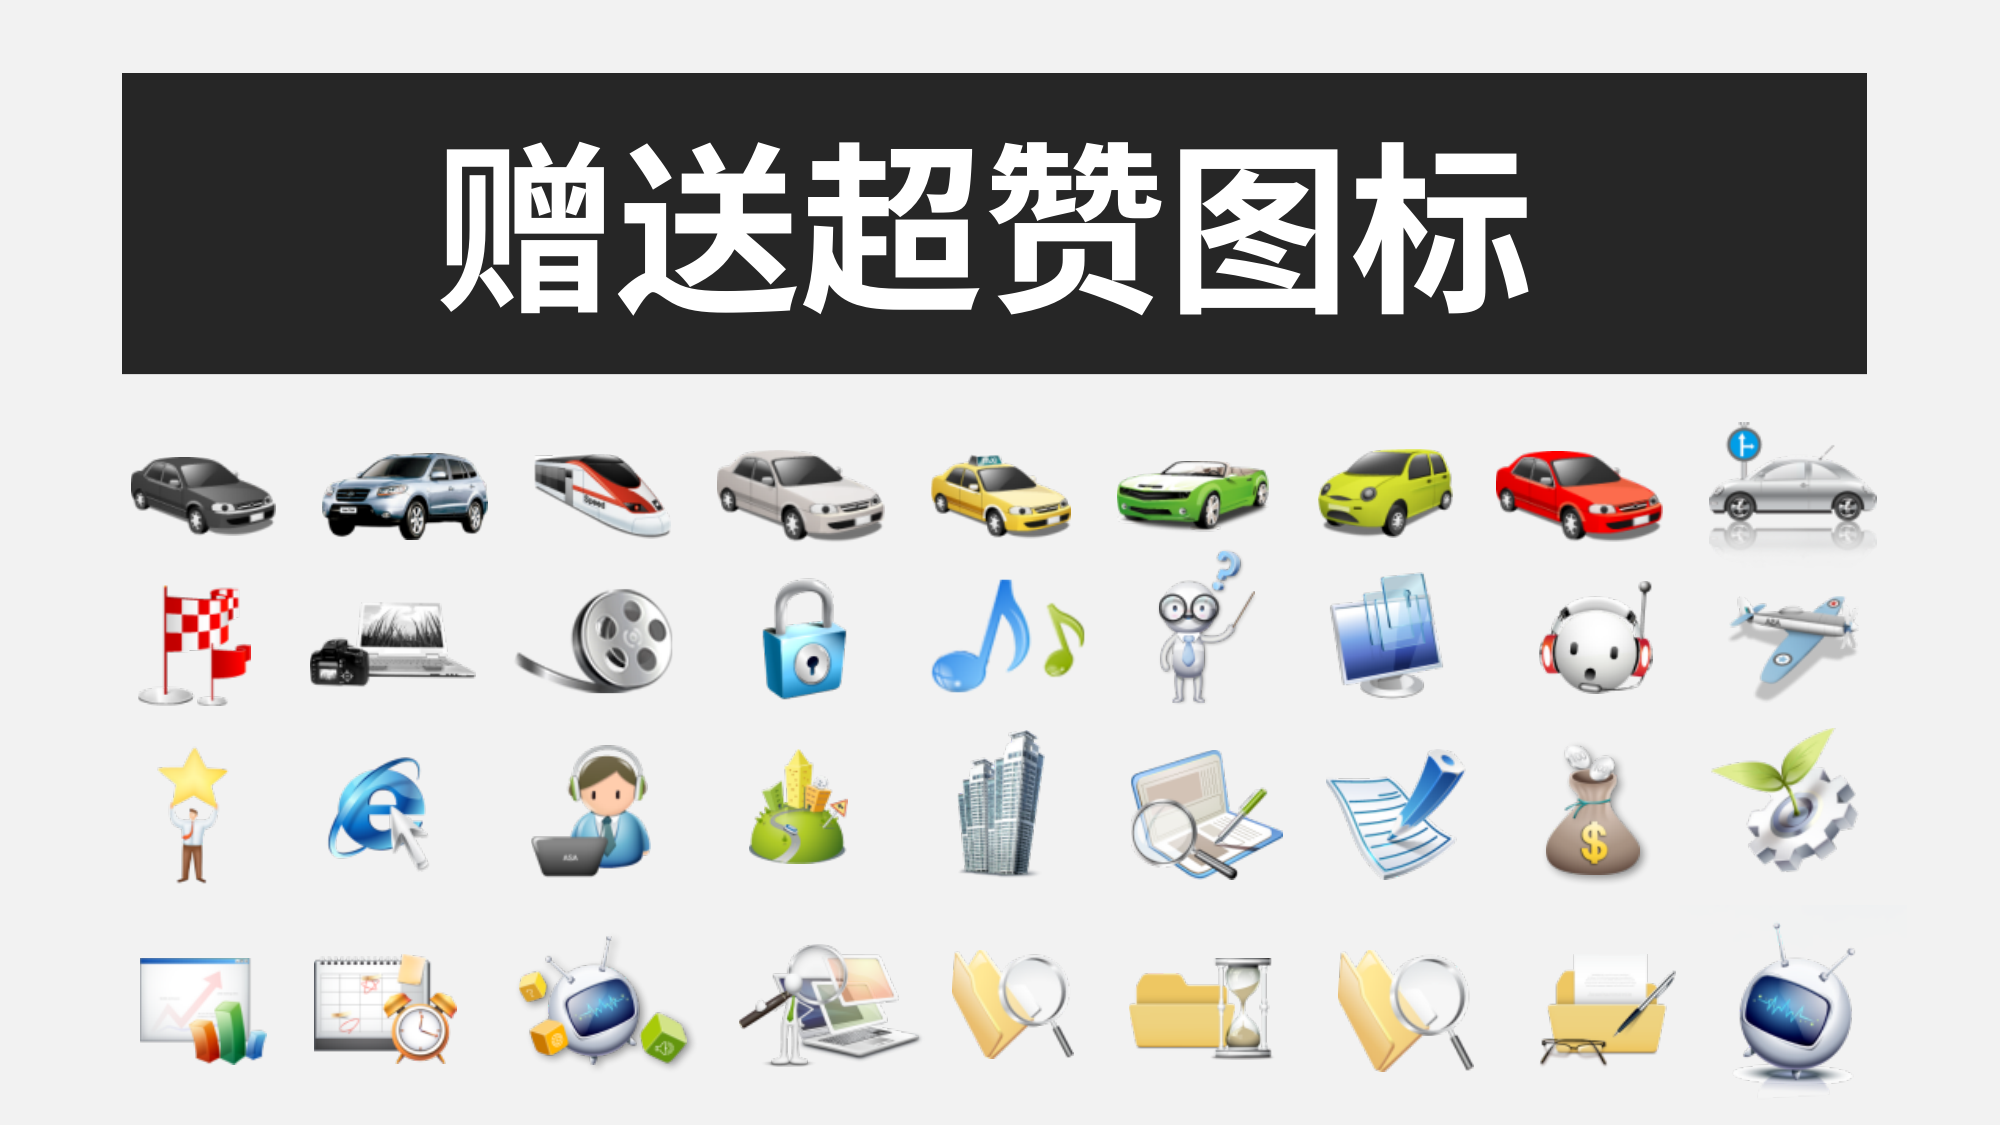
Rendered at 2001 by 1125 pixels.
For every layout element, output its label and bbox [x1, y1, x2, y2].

picture [1495, 451, 1664, 543]
picture [309, 602, 476, 689]
picture [1709, 422, 1877, 571]
picture [321, 453, 488, 541]
picture [1711, 728, 1859, 880]
picture [140, 957, 267, 1065]
picture [138, 584, 252, 706]
picture [320, 756, 437, 873]
picture [1539, 581, 1653, 694]
picture [1130, 750, 1284, 880]
picture [749, 571, 859, 713]
picture [1337, 949, 1474, 1072]
picture [155, 744, 237, 885]
picture [1318, 448, 1453, 539]
picture [1546, 745, 1640, 876]
picture [931, 454, 1071, 539]
picture [957, 729, 1045, 879]
picture [1727, 596, 1859, 703]
picture [314, 953, 457, 1065]
picture [496, 568, 709, 729]
picture [952, 949, 1074, 1059]
picture [131, 457, 276, 536]
picture [717, 450, 885, 543]
picture [911, 564, 1101, 712]
picture [518, 936, 687, 1065]
picture [531, 744, 651, 879]
picture [1679, 905, 1907, 1123]
picture [1159, 551, 1255, 703]
picture [1539, 953, 1676, 1069]
picture [534, 454, 672, 539]
picture [1117, 460, 1269, 533]
picture [738, 944, 925, 1067]
picture [749, 748, 848, 864]
picture [1321, 571, 1451, 701]
picture [1129, 957, 1276, 1060]
text_box [121, 72, 1868, 375]
picture [1325, 748, 1466, 880]
